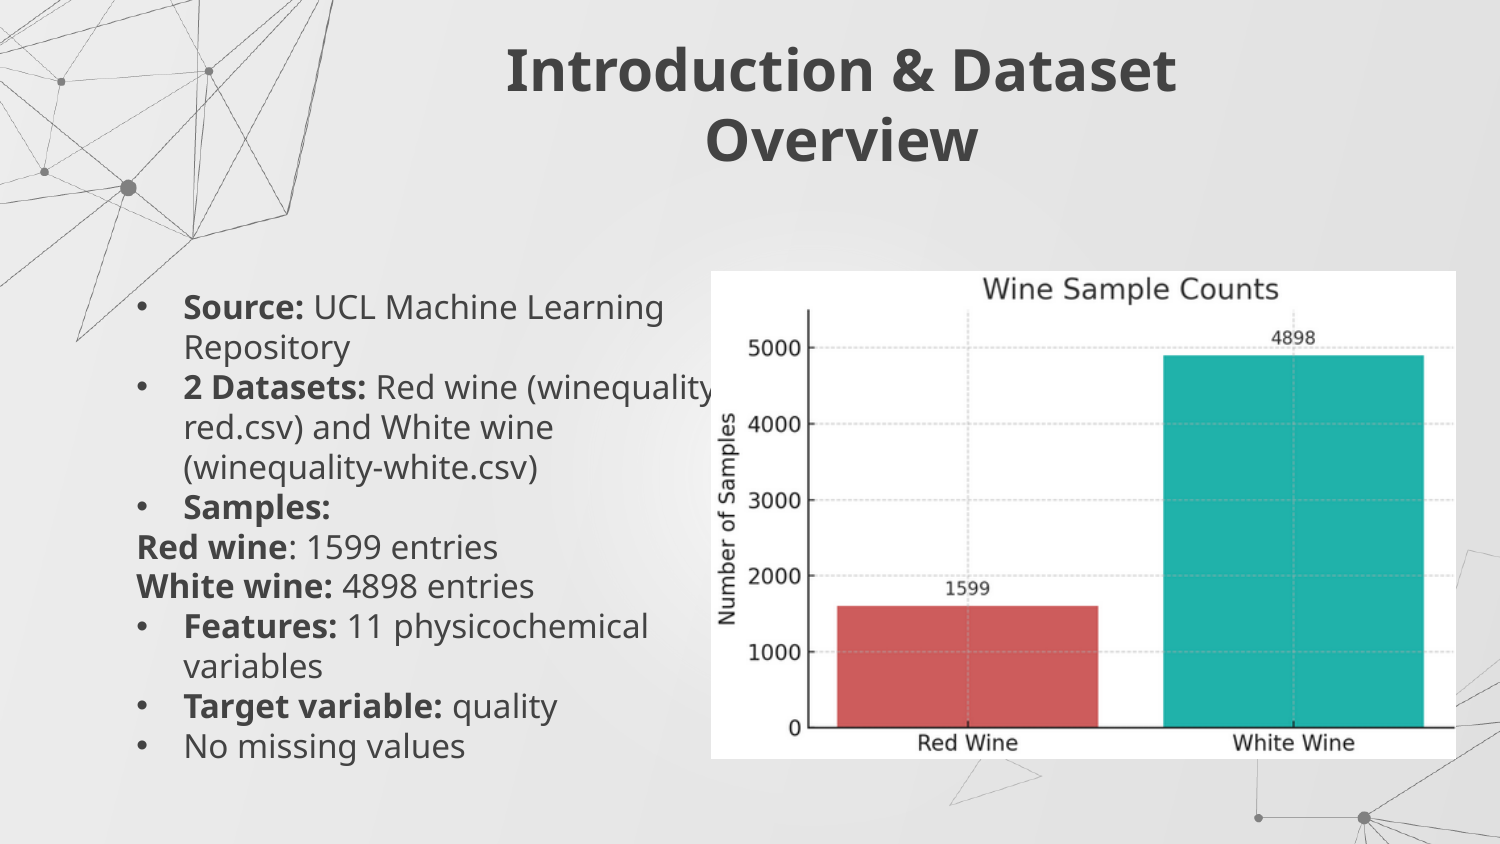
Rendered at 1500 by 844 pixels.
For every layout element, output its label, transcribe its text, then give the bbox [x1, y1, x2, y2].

subtitle Source: UCL Machine Learning Repository 2 Datasets: Red wine (winequality-red.csv) and White wine (winequality-white.csv) Samples: Red wine: 1599 entries White wine: 4898 entries Features: 11 physicochemical variables Target variable: quality No missing values [96, 271, 750, 780]
picture [0, 0, 1500, 844]
title Introduction & Dataset Overview [359, 85, 1325, 188]
